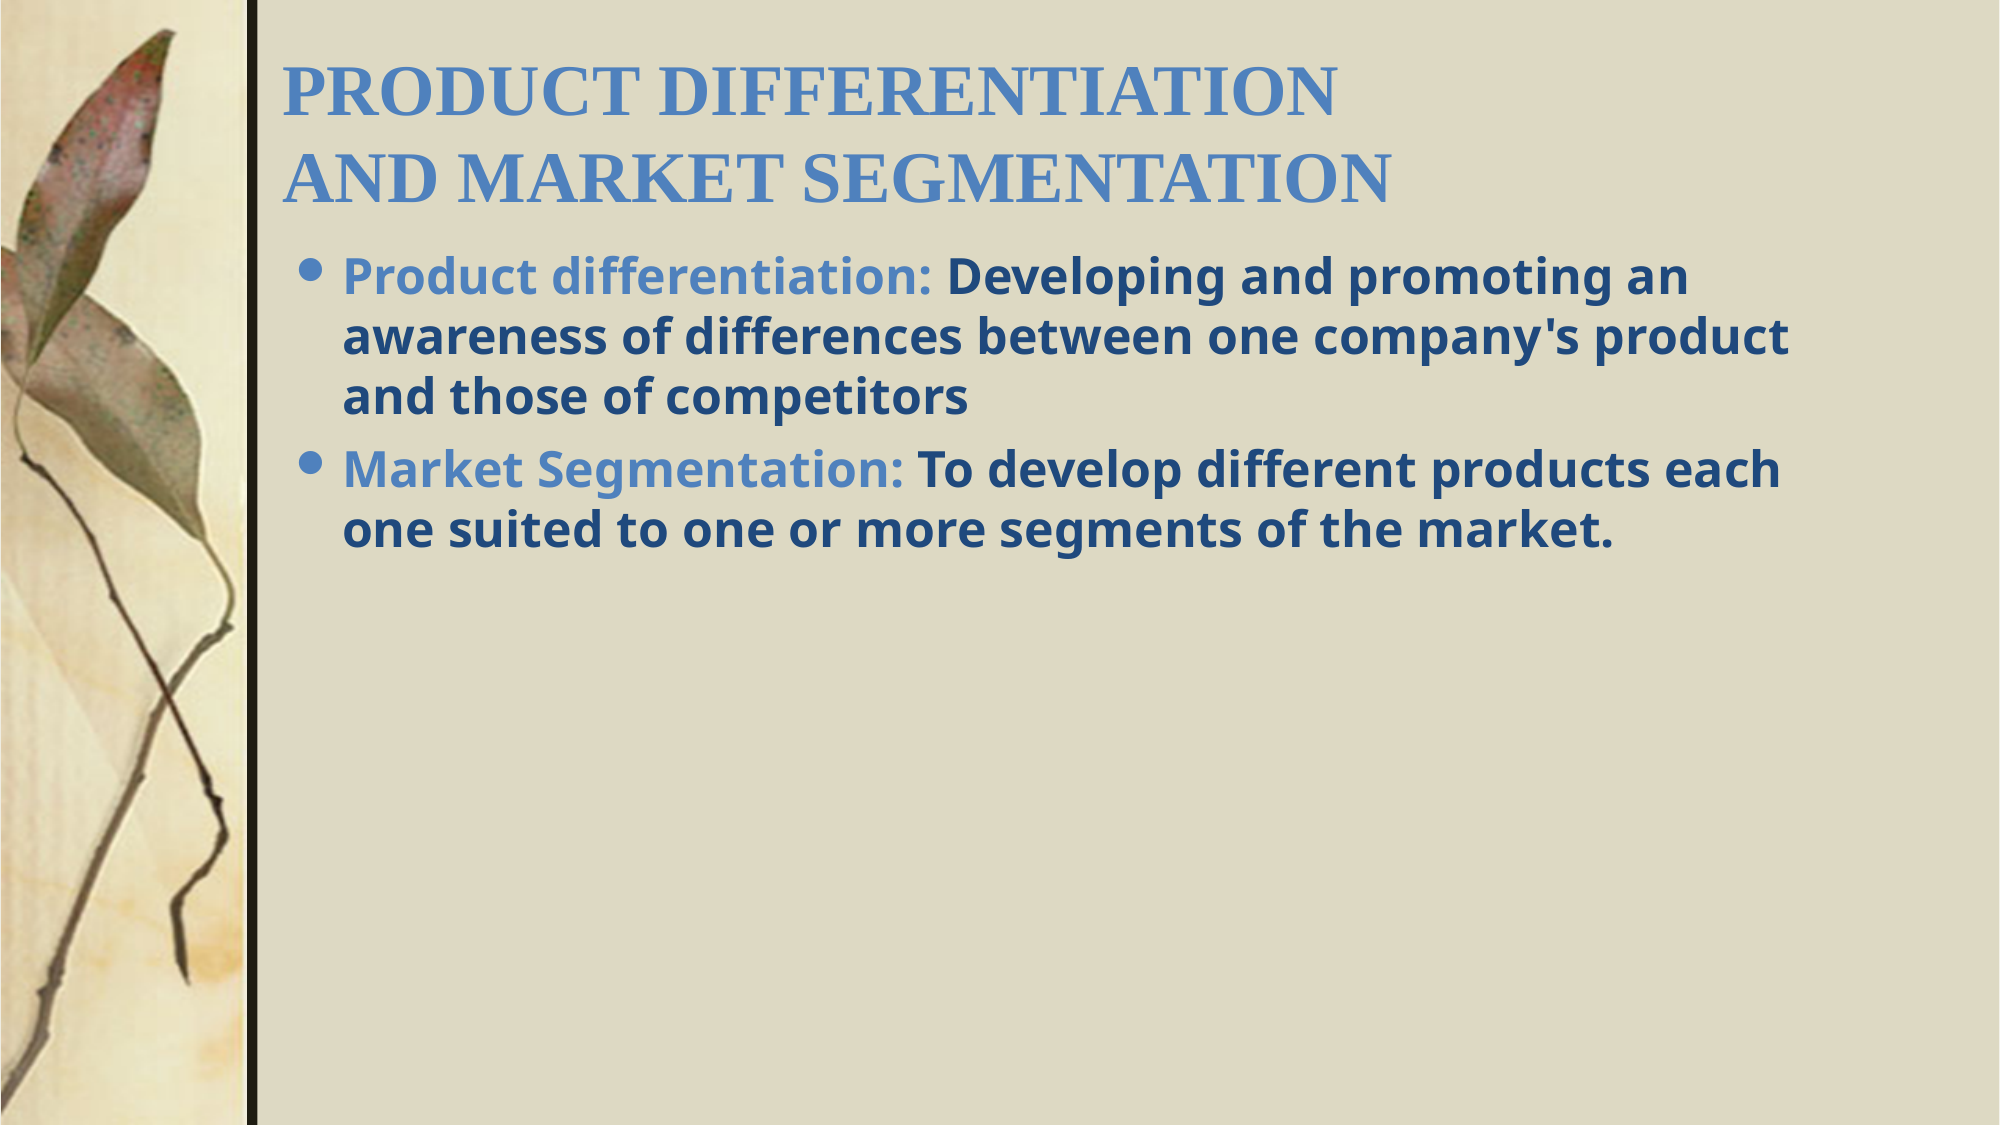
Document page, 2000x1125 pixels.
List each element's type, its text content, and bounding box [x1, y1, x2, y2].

list Product differentiation: Developing and promoting an awareness of differences between one company's product and those of competitors Market Segmentation: To develop different products each one suited to one or more segments of the market. [267, 237, 1817, 988]
title PRODUCT DIFFERENTIATION AND MARKET SEGMENTATION [267, 34, 1950, 225]
picture [1, 0, 247, 1125]
